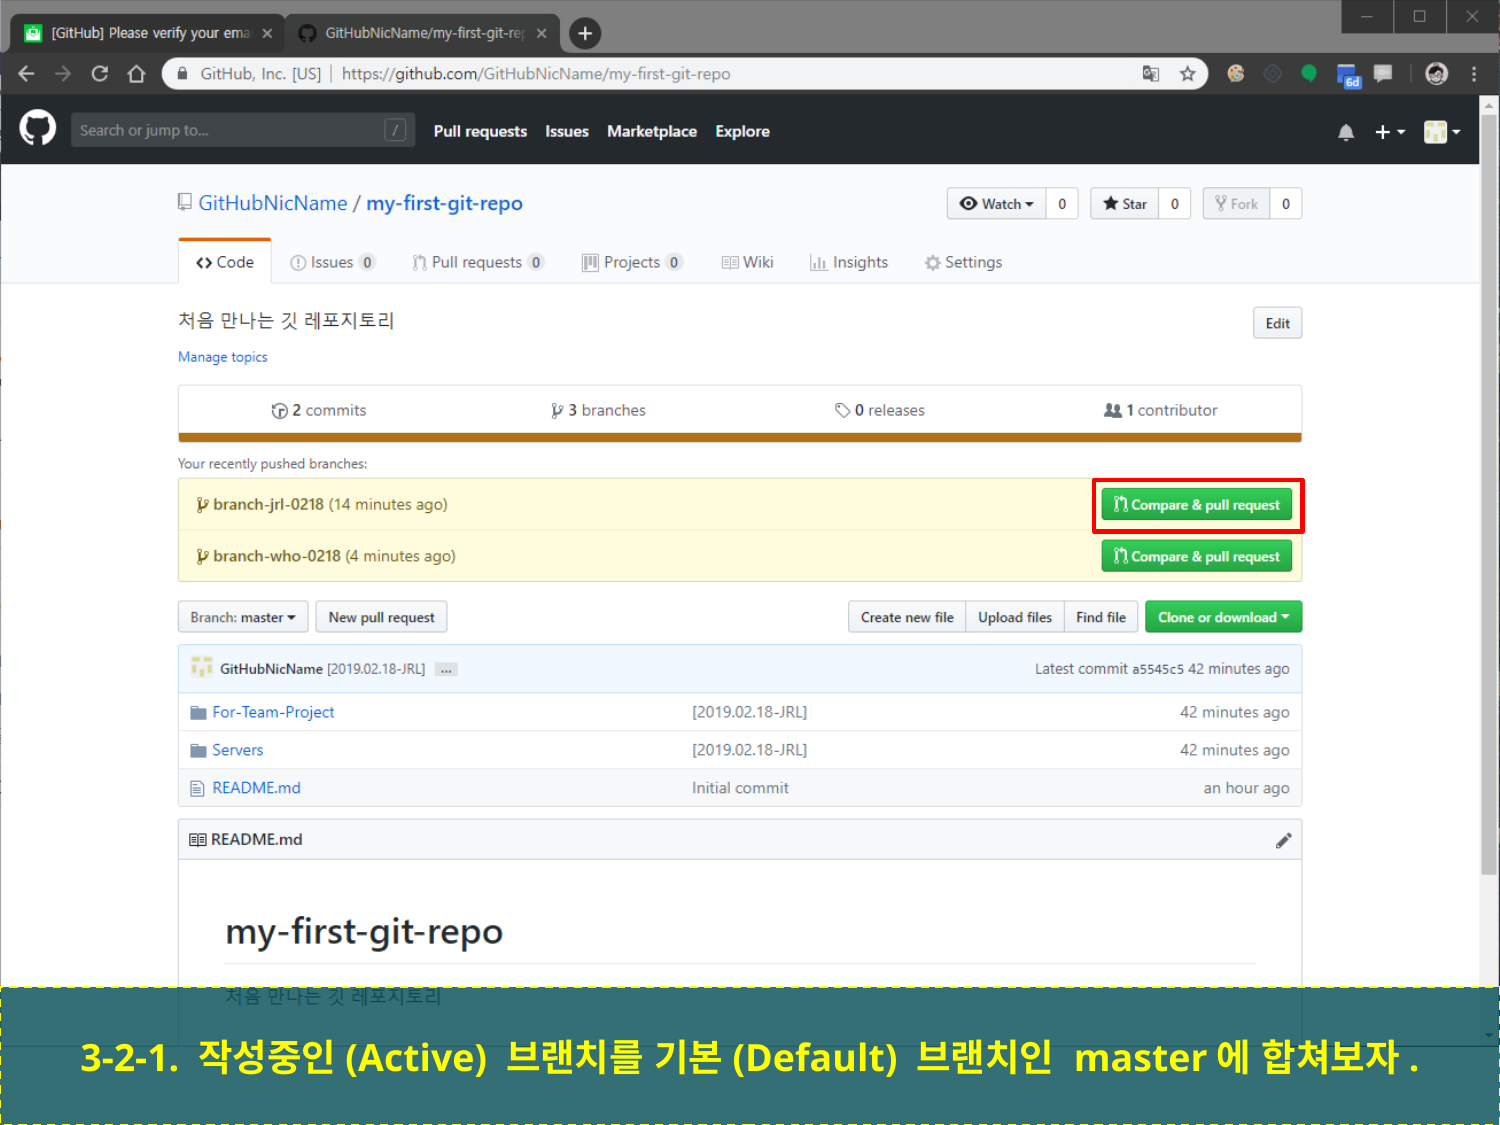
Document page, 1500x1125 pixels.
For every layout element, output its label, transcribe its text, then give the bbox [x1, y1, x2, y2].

picture [0, 0, 1500, 1048]
text_box 3-2-1. 작성중인(Active) 브랜치를 기본(Default) 브랜치인 master에 합쳐보자. [0, 1053, 1500, 1125]
